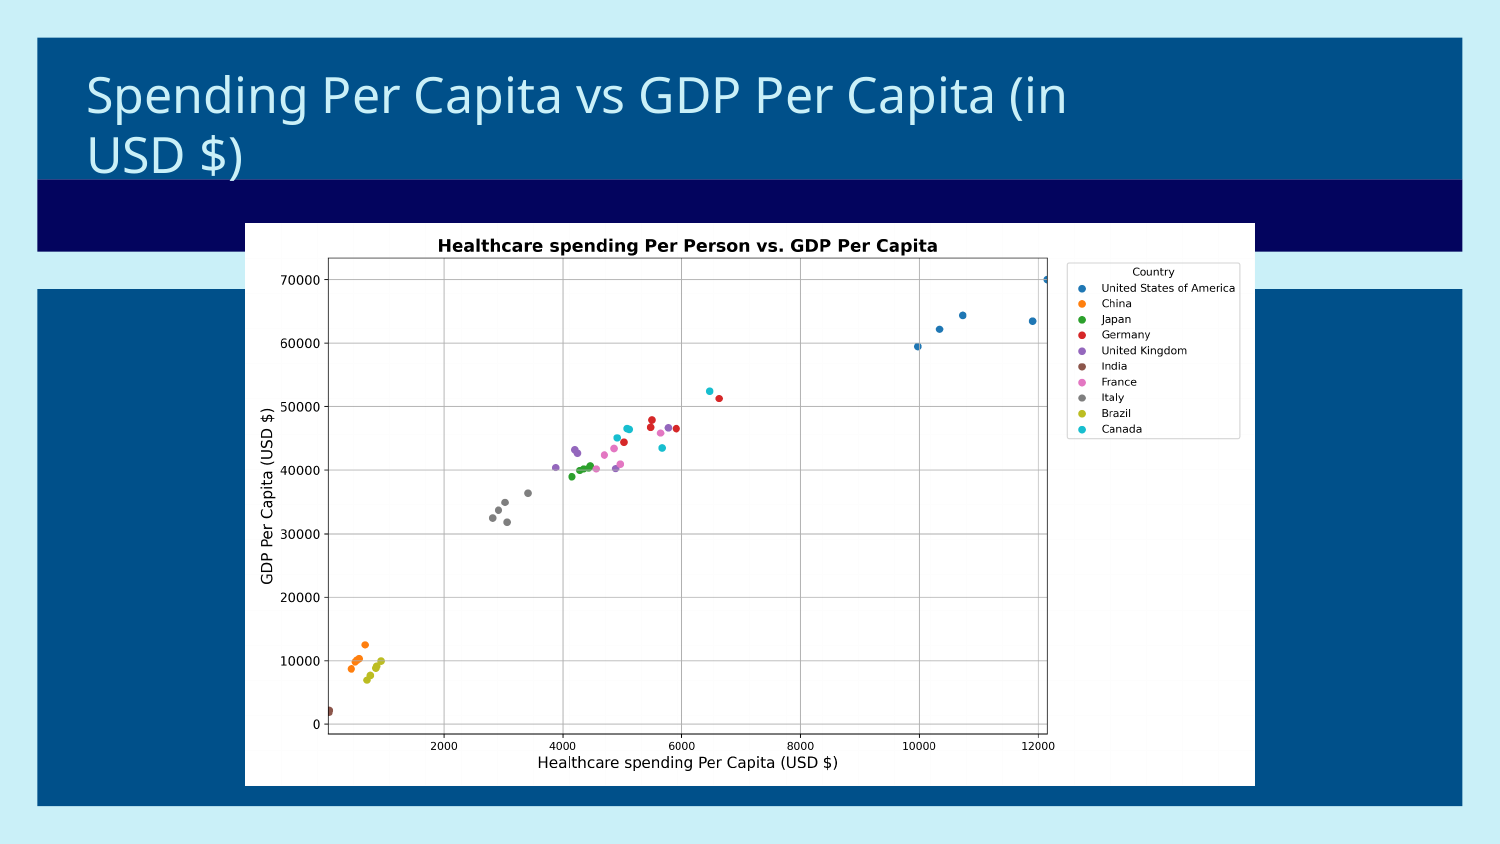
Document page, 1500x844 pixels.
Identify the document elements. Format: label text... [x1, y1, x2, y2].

text_box Spending Per Capita vs GDP Per Capita (in USD $) [70, 48, 1093, 166]
picture [245, 222, 1255, 786]
